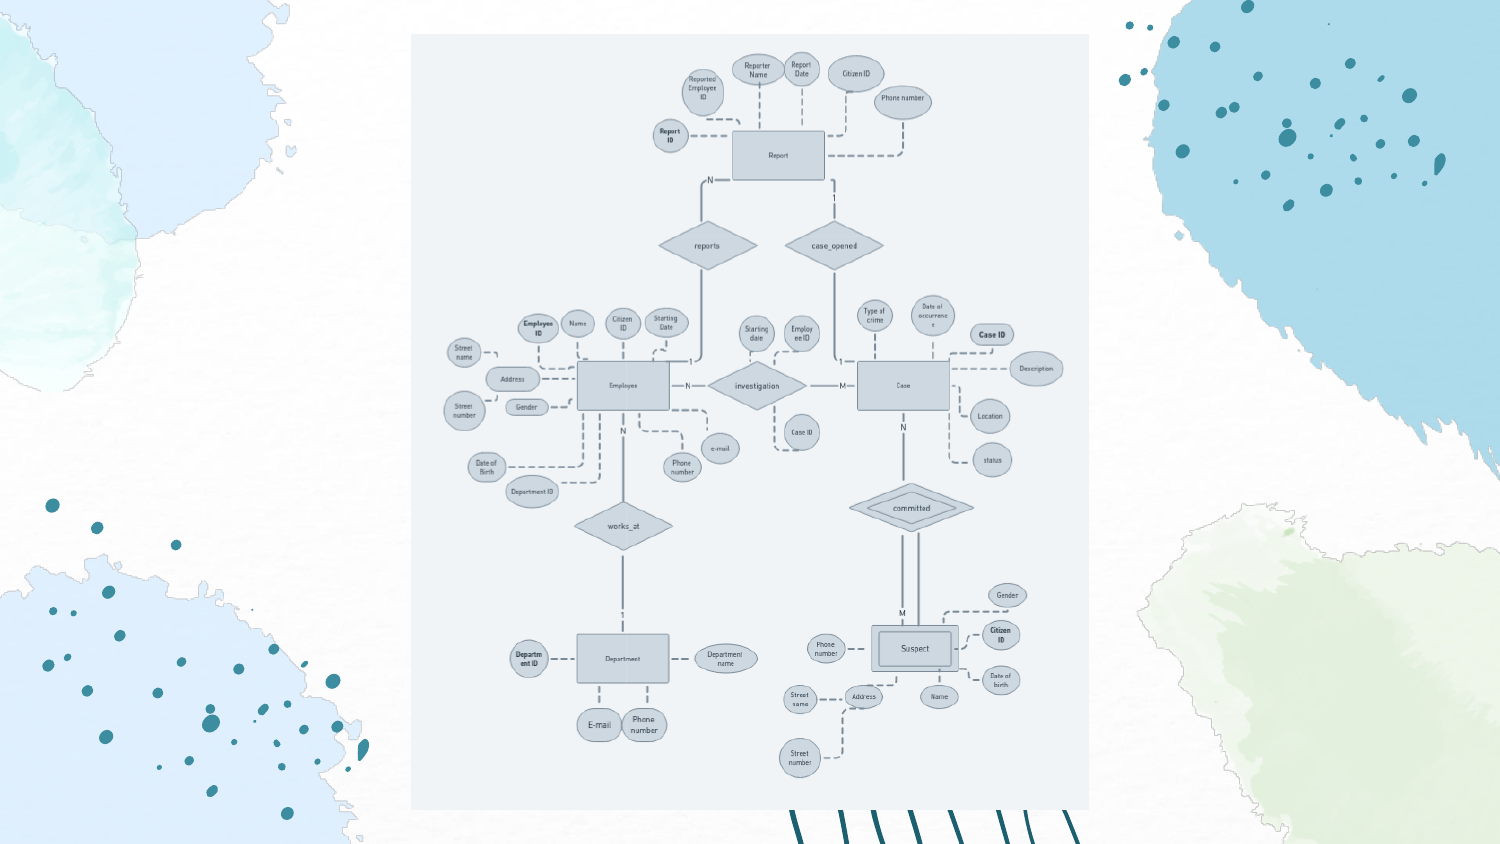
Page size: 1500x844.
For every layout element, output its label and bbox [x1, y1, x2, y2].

picture [1134, 494, 1500, 844]
picture [0, 0, 1500, 844]
subtitle [92, 221, 405, 352]
